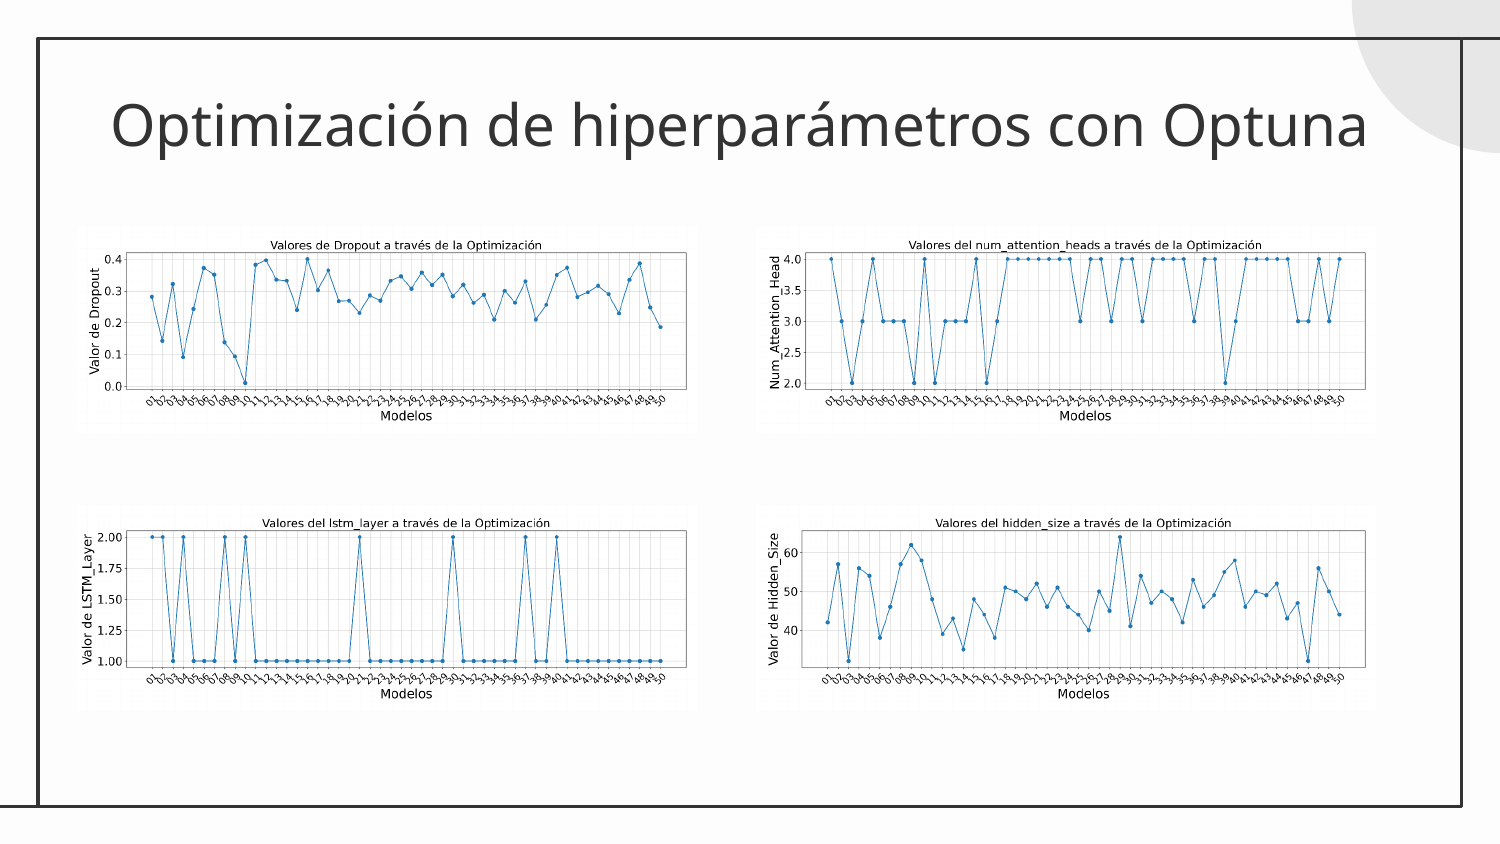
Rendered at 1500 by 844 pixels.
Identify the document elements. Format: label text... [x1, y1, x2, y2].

picture [755, 227, 1377, 435]
picture [77, 504, 699, 712]
title Optimización de hiperparámetros con Optuna [94, 72, 1389, 167]
picture [77, 227, 699, 435]
picture [755, 504, 1377, 712]
